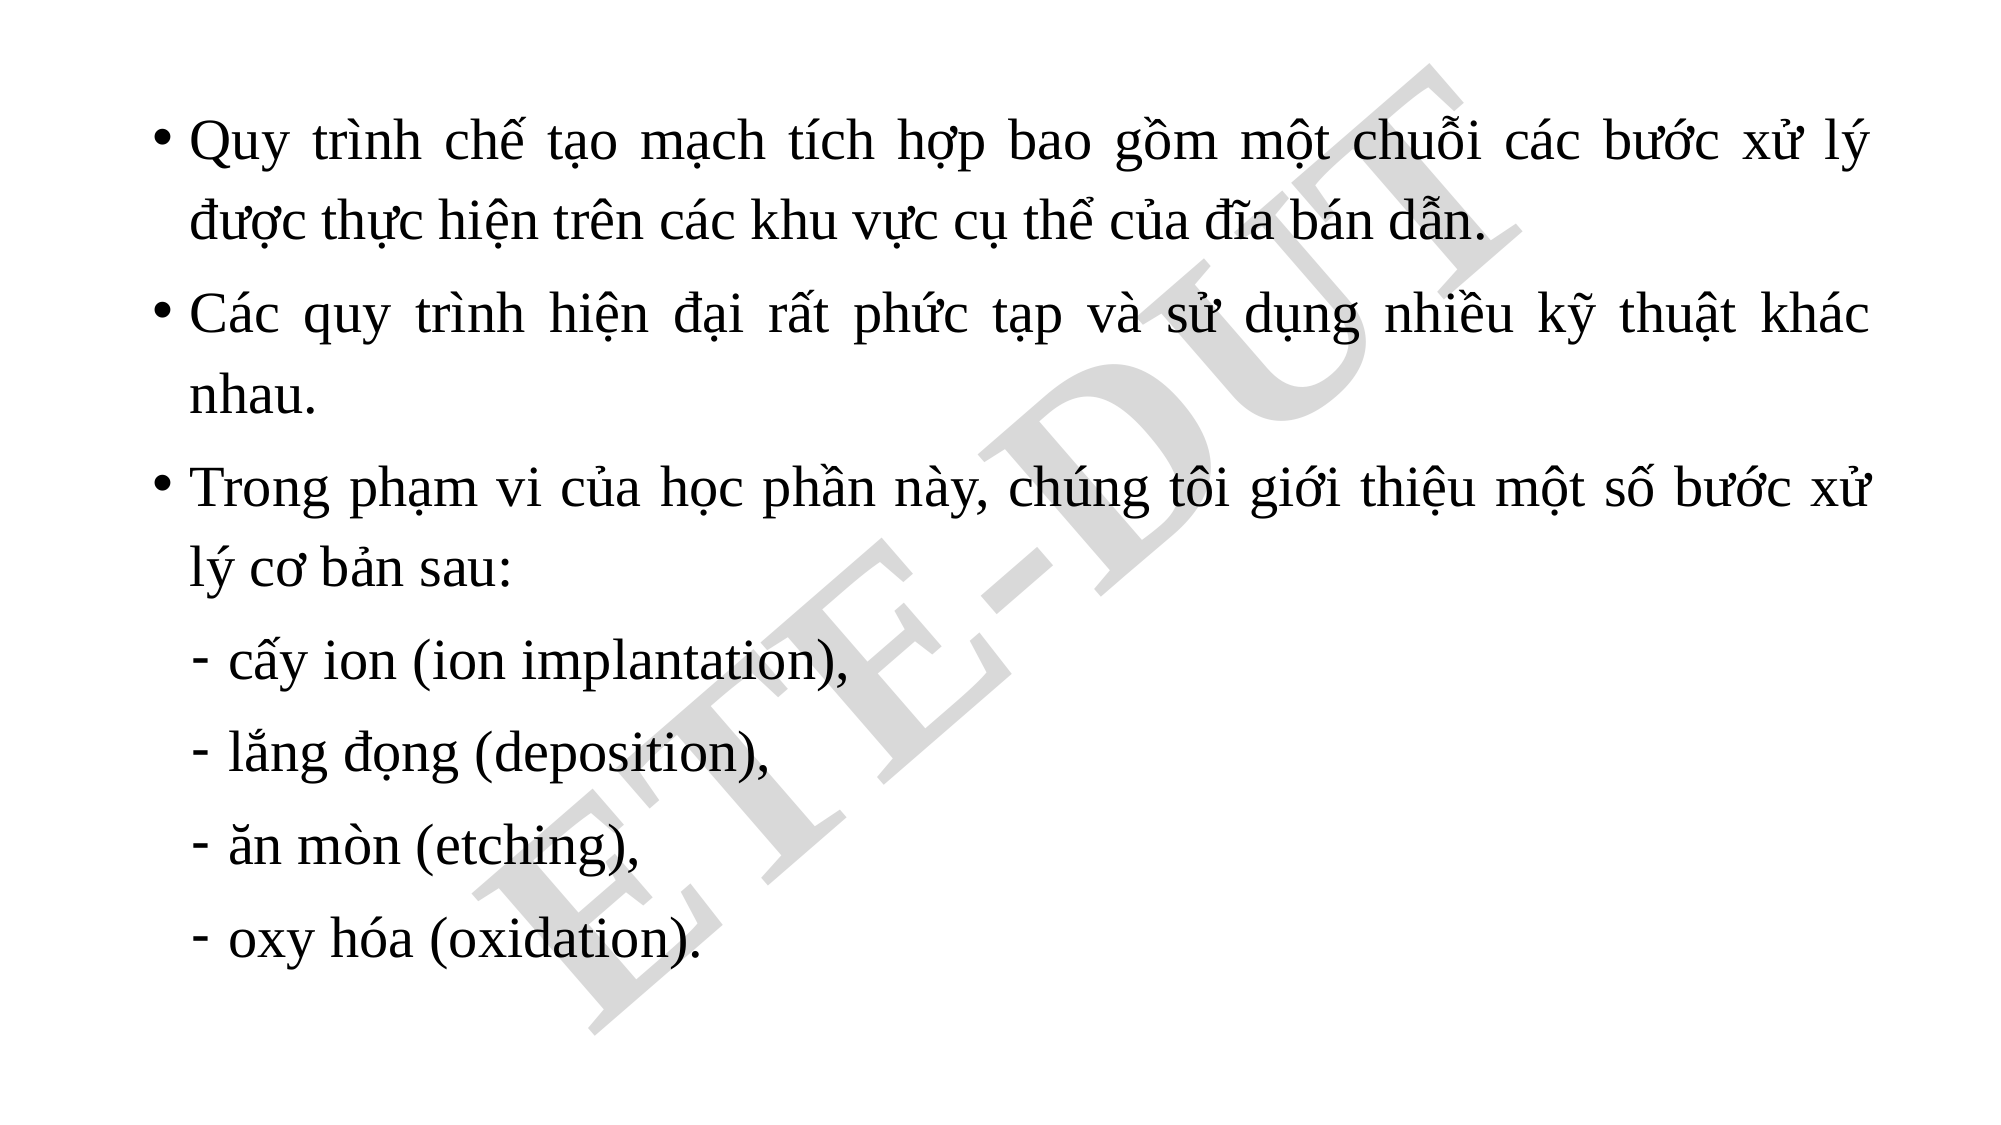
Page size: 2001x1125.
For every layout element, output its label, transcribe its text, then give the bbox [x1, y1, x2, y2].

list Quy trình chế tạo mạch tích hợp bao gồm một chuỗi các bước xử lý được thực hiện trên các khu vực cụ thể của đĩa bán dẫn. Các quy trình hiện đại rất phức tạp và sử dụng nhiều kỹ thuật khác nhau. Trong phạm vi của học phần này, chúng tôi giới thiệu một số bước xử lý cơ bản sau: cấy ion (ion implantation), lắng đọng (deposition), ăn mòn (etching), oxy hóa (oxidation). [137, 83, 1887, 1014]
